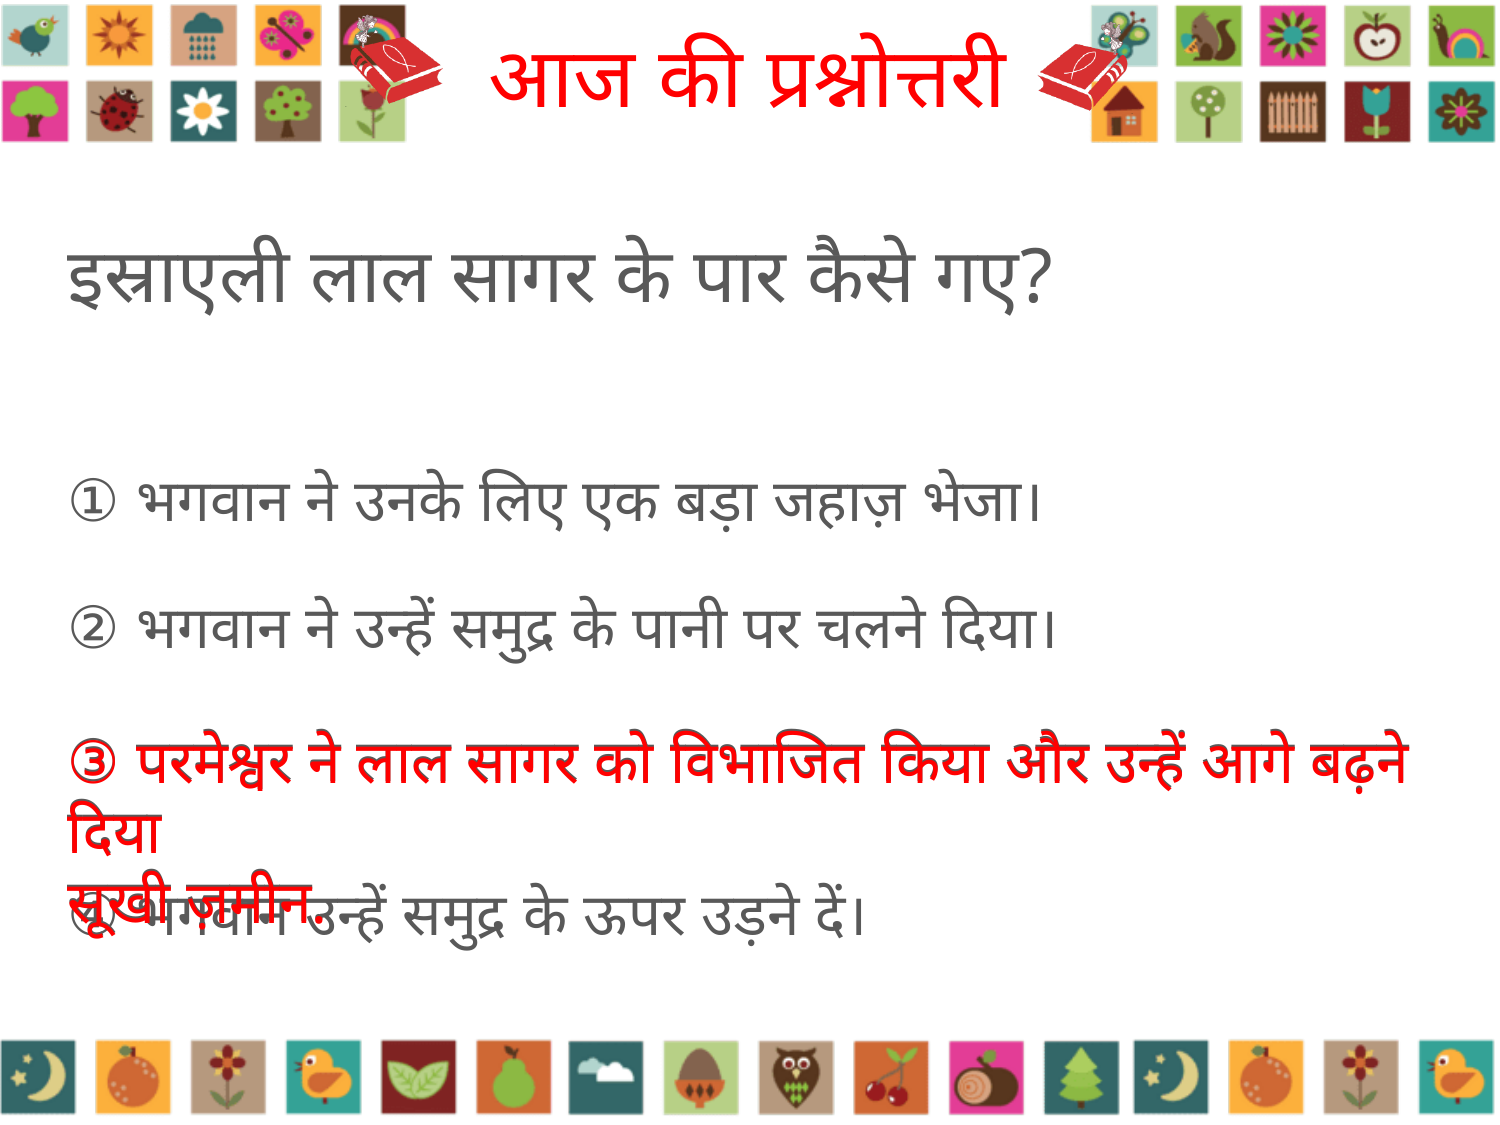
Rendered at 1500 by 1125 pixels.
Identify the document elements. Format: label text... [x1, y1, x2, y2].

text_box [0, 1028, 1500, 1118]
picture [0, 0, 475, 150]
text_box आज की प्रश्नोत्तरी [425, 16, 1078, 131]
text_box इस्राएली लाल सागर के पार कैसे गए? [53, 219, 1436, 325]
text_box ③ परमेश्वर ने लाल सागर को विभाजित किया और उन्हें आगे बढ़ने दिया सूखी ज़मीन. [53, 717, 1483, 943]
text_box ① भगवान ने उनके लिए एक बड़ा जहाज़ भेजा। [53, 456, 1436, 541]
picture [1005, 3, 1500, 150]
text_box ② भगवान ने उन्हें समुद्र के पानी पर चलने दिया। [53, 582, 1436, 668]
text_box ④ भगवान उन्हें समुद्र के ऊपर उड़ने दें। [53, 943, 1483, 955]
